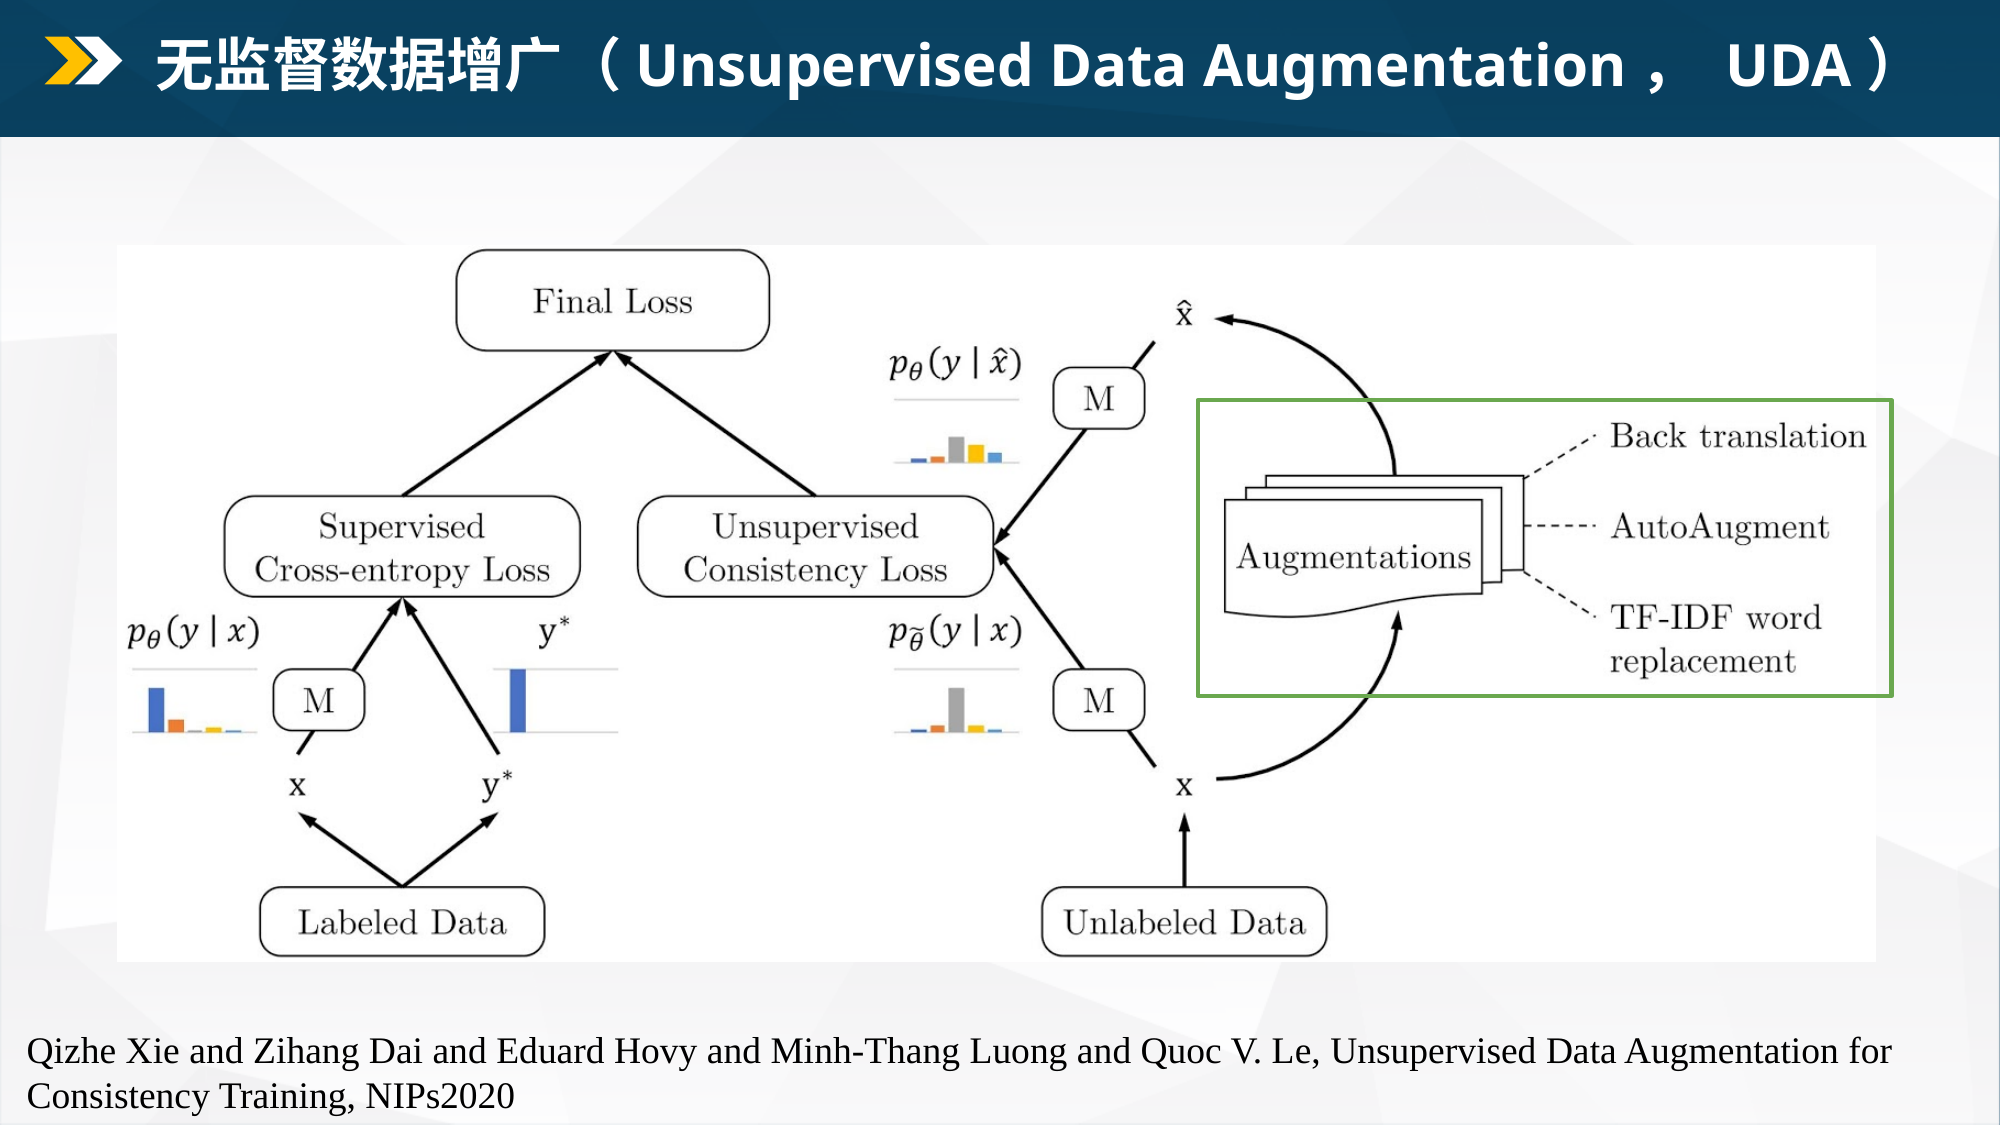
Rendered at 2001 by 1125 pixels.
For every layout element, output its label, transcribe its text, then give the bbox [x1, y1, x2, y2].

list 无监督数据增广（Unsupervised Data Augmentation， UDA） [140, 28, 1950, 92]
picture [0, 0, 2000, 1125]
text_box Qizhe Xie and Zihang Dai and Eduard Hovy and Minh-Thang Luong and Quoc V. Le, Unsupervised Data Augmentation for Consistency Training, NIPs2020 [11, 1018, 1977, 1124]
text_box [1883, 400, 1892, 696]
